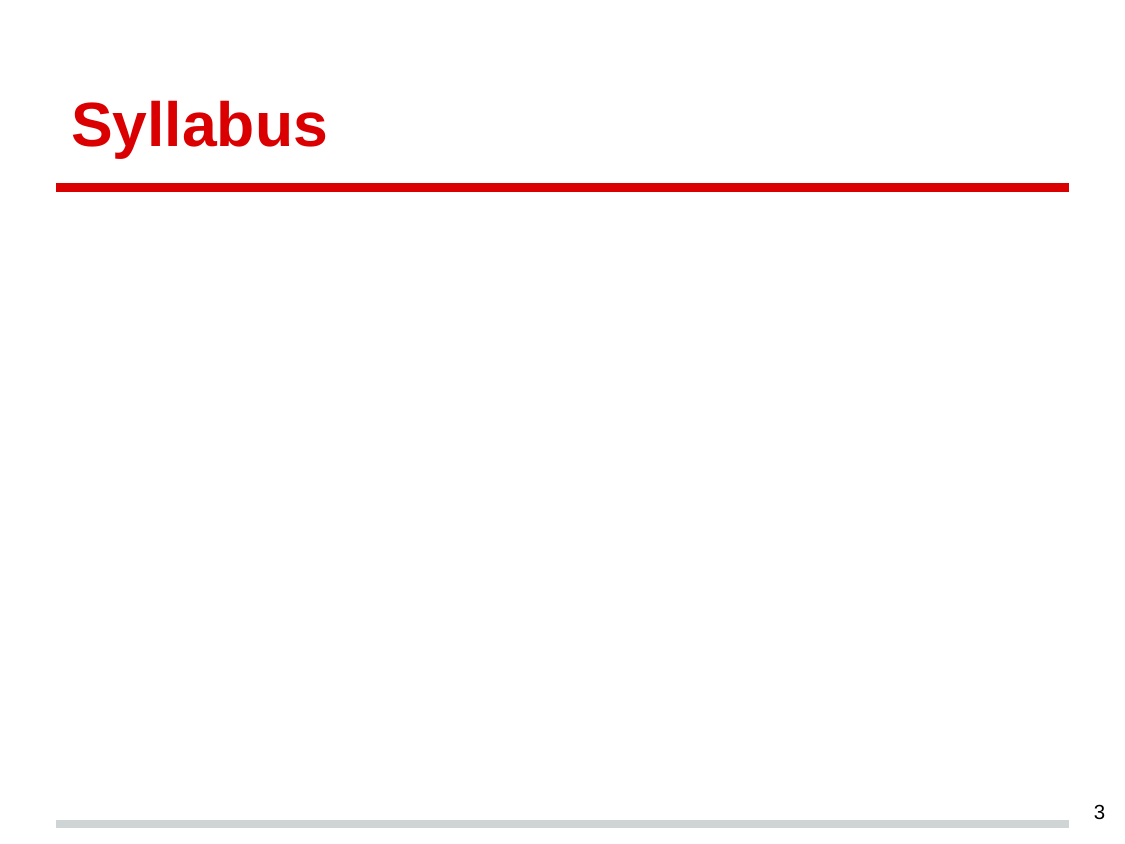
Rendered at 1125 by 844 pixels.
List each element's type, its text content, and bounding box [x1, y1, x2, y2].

title Syllabus [56, 33, 1069, 175]
slide_number 3 [1052, 779, 1121, 844]
